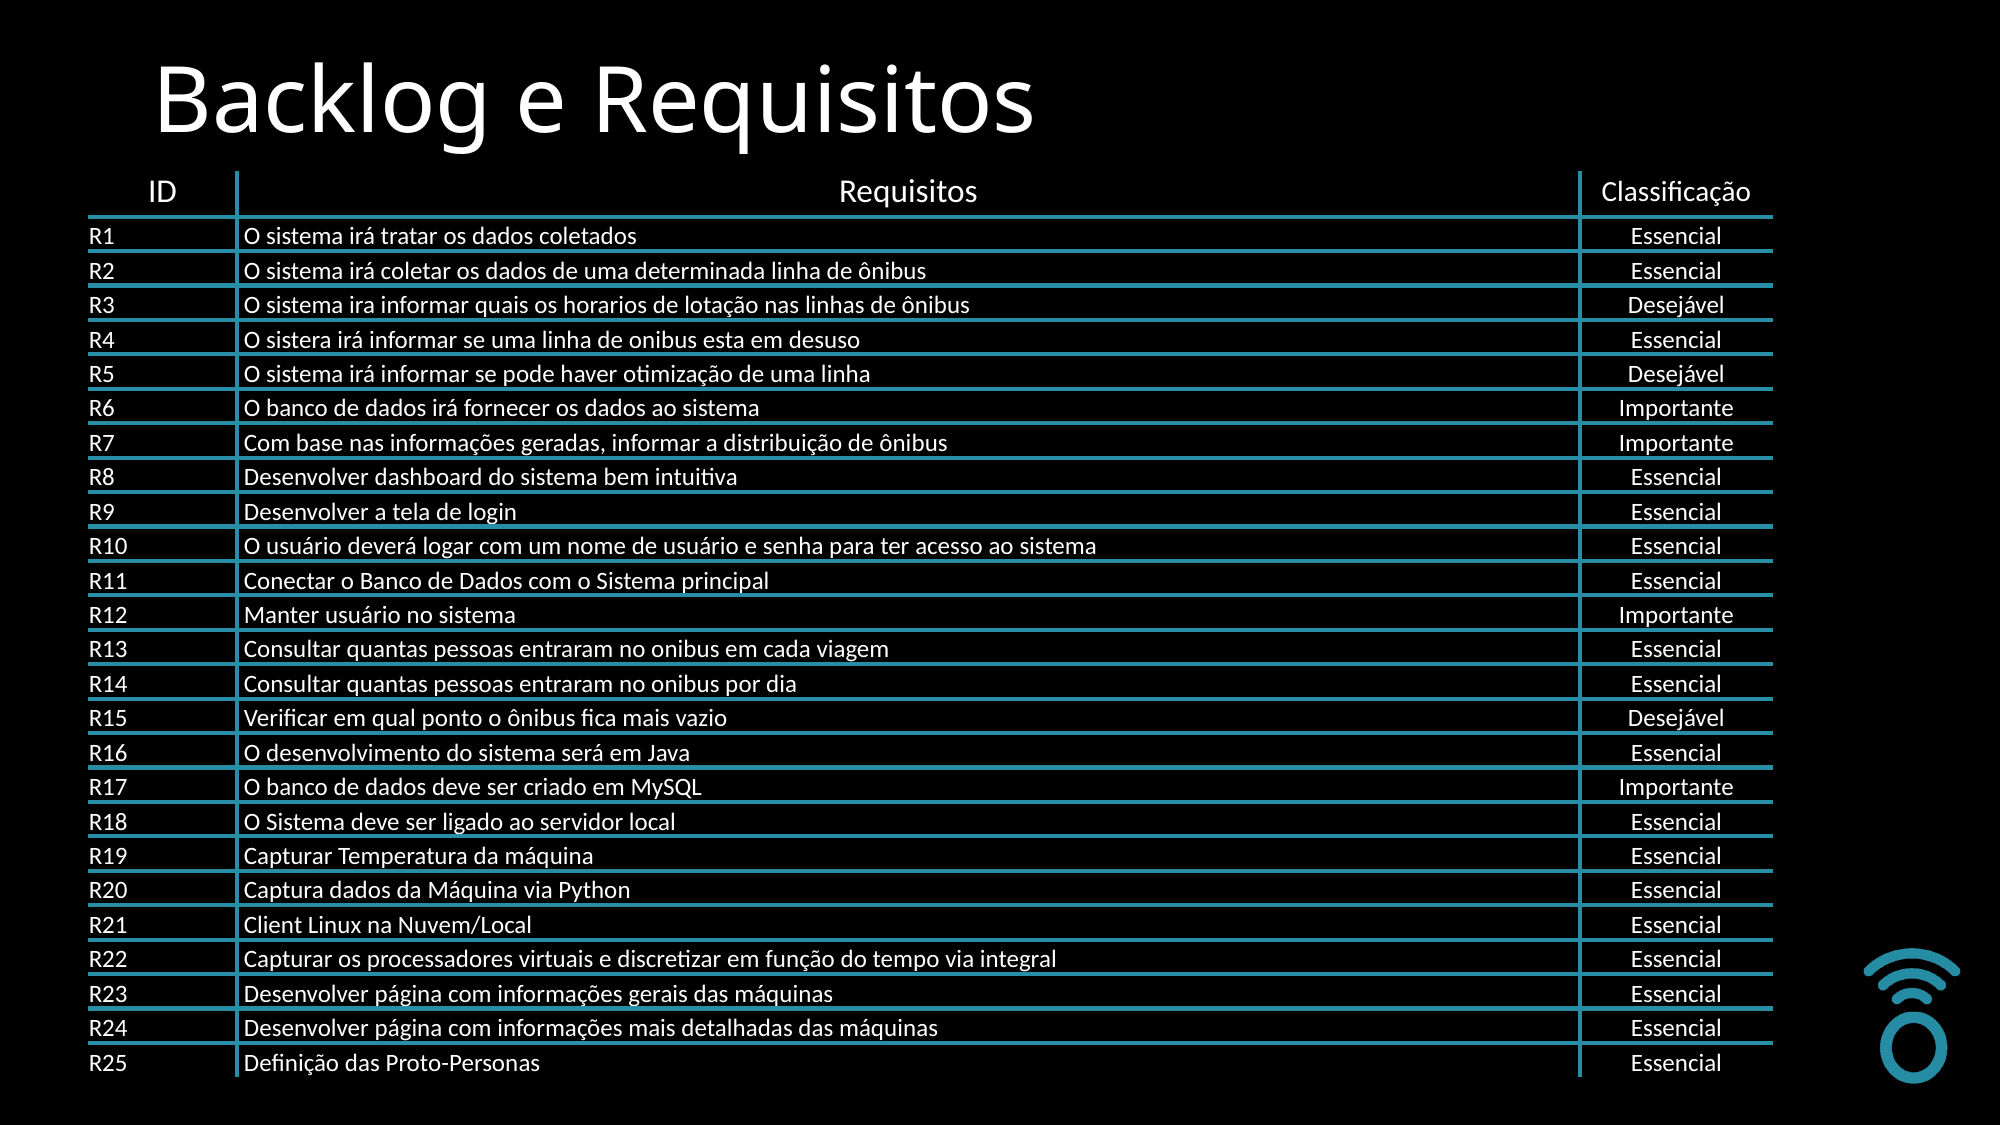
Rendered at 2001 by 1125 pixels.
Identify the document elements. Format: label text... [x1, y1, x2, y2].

table_cell O sistema irá informar se pode haver otimização de uma linha [239, 356, 1578, 387]
table_cell R3 [88, 288, 235, 318]
table_cell R15 [88, 701, 235, 731]
table_header Classificação [1582, 171, 1773, 215]
table_cell Desejável [1582, 356, 1773, 387]
table_cell Capturar Temperatura da máquina [239, 838, 1578, 869]
table_cell Essencial [1582, 494, 1773, 524]
table_cell R12 [88, 597, 235, 628]
table_cell R4 [88, 322, 235, 352]
table_cell Essencial [1582, 976, 1773, 1006]
table_cell R10 [88, 529, 235, 559]
table_cell R11 [88, 563, 235, 593]
table_cell Client Linux na Nuvem/Local [239, 907, 1578, 938]
table_cell R9 [88, 494, 235, 524]
table_cell O Sistema deve ser ligado ao servidor local [239, 804, 1578, 834]
table_cell R25 [88, 1045, 235, 1077]
table_cell Essencial [1582, 632, 1773, 662]
table_cell Consultar quantas pessoas entraram no onibus em cada viagem [239, 632, 1578, 662]
table_cell R8 [88, 460, 235, 490]
table_cell O sistera irá informar se uma linha de onibus esta em desuso [239, 322, 1578, 352]
table_cell Essencial [1582, 735, 1773, 765]
table_cell Essencial [1582, 460, 1773, 490]
table_cell Essencial [1582, 219, 1773, 249]
table_cell Essencial [1582, 666, 1773, 697]
table_cell Consultar quantas pessoas entraram no onibus por dia [239, 666, 1578, 697]
table_cell Essencial [1582, 529, 1773, 559]
table_cell R20 [88, 873, 235, 903]
table_cell Essencial [1582, 838, 1773, 869]
table_cell R1 [88, 219, 235, 249]
table_cell Desenvolver página com informações mais detalhadas das máquinas [239, 1011, 1578, 1041]
table_cell R17 [88, 770, 235, 800]
table_cell R22 [88, 942, 235, 972]
table_cell R19 [88, 838, 235, 869]
table_header Requisitos [239, 171, 1578, 215]
table_cell Importante [1582, 597, 1773, 628]
table_cell Desenvolver a tela de login [239, 494, 1578, 524]
table_cell O sistema irá coletar os dados de uma determinada linha de ônibus [239, 253, 1578, 283]
table_cell O banco de dados deve ser criado em MySQL [239, 770, 1578, 800]
table_cell R24 [88, 1011, 235, 1041]
table_cell Desejável [1582, 701, 1773, 731]
table_cell Verificar em qual ponto o ônibus fica mais vazio [239, 701, 1578, 731]
title Backlog e Requisitos [137, 0, 1863, 212]
table_cell R5 [88, 356, 235, 387]
table_cell R21 [88, 907, 235, 938]
table_cell Essencial [1582, 253, 1773, 283]
table_cell Essencial [1582, 942, 1773, 972]
table_cell R13 [88, 632, 235, 662]
table_cell Capturar os processadores virtuais e discretizar em função do tempo via integral [239, 942, 1578, 972]
table_cell R7 [88, 425, 235, 456]
table_cell O sistema ira informar quais os horarios de lotação nas linhas de ônibus [239, 288, 1578, 318]
table_cell Essencial [1582, 873, 1773, 903]
table_cell O desenvolvimento do sistema será em Java [239, 735, 1578, 765]
table_cell R6 [88, 391, 235, 421]
table_cell Manter usuário no sistema [239, 597, 1578, 628]
table_cell Essencial [1582, 1011, 1773, 1041]
table_cell Desejável [1582, 288, 1773, 318]
table_cell R23 [88, 976, 235, 1006]
table_cell Desenvolver dashboard do sistema bem intuitiva [239, 460, 1578, 490]
table_cell Essencial [1582, 804, 1773, 834]
table_cell Essencial [1582, 907, 1773, 938]
table_cell Essencial [1582, 1045, 1773, 1077]
table_cell Importante [1582, 391, 1773, 421]
table_cell O usuário deverá logar com um nome de usuário e senha para ter acesso ao sistema [239, 529, 1578, 559]
table_cell R18 [88, 804, 235, 834]
table_cell Definição das Proto-Personas [239, 1045, 1578, 1077]
table_cell Essencial [1582, 563, 1773, 593]
table_cell R2 [88, 253, 235, 283]
table_cell R16 [88, 735, 235, 765]
table_cell Essencial [1582, 322, 1773, 352]
table_cell Conectar o Banco de Dados com o Sistema principal [239, 563, 1578, 593]
table_cell R14 [88, 666, 235, 697]
table_cell Com base nas informações geradas, informar a distribuição de ônibus [239, 425, 1578, 456]
table_cell Importante [1582, 770, 1773, 800]
table_cell Captura dados da Máquina via Python [239, 873, 1578, 903]
table_cell O sistema irá tratar os dados coletados [239, 219, 1578, 249]
table_header ID [88, 171, 235, 215]
table_cell Desenvolver página com informações gerais das máquinas [239, 976, 1578, 1006]
table_cell Importante [1582, 425, 1773, 456]
picture [1838, 931, 1997, 1095]
table_cell O banco de dados irá fornecer os dados ao sistema [239, 391, 1578, 421]
